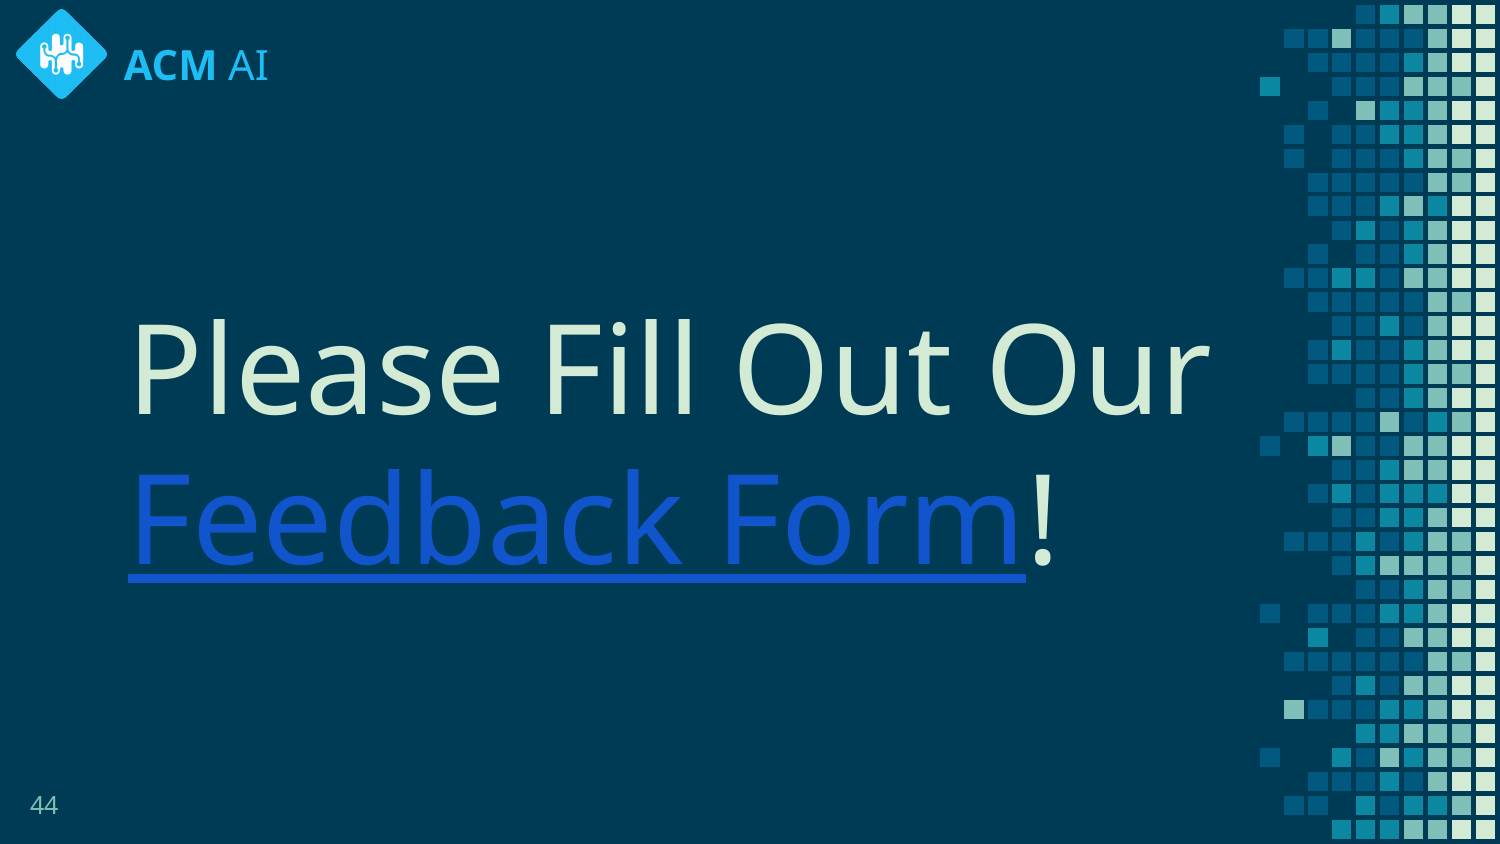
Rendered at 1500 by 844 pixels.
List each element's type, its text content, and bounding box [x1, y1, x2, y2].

picture [1008, 324, 1060, 333]
picture [646, 320, 656, 333]
picture [613, 323, 625, 333]
picture [214, 320, 224, 333]
picture [140, 325, 188, 333]
picture [755, 324, 807, 333]
picture [551, 325, 599, 333]
picture [679, 320, 689, 333]
text_box ACM AI [111, 23, 291, 84]
picture [17, 10, 106, 98]
title Please Fill Out Our Feedback Form! [112, 333, 1294, 625]
slide_number ‹#› [15, 774, 105, 839]
